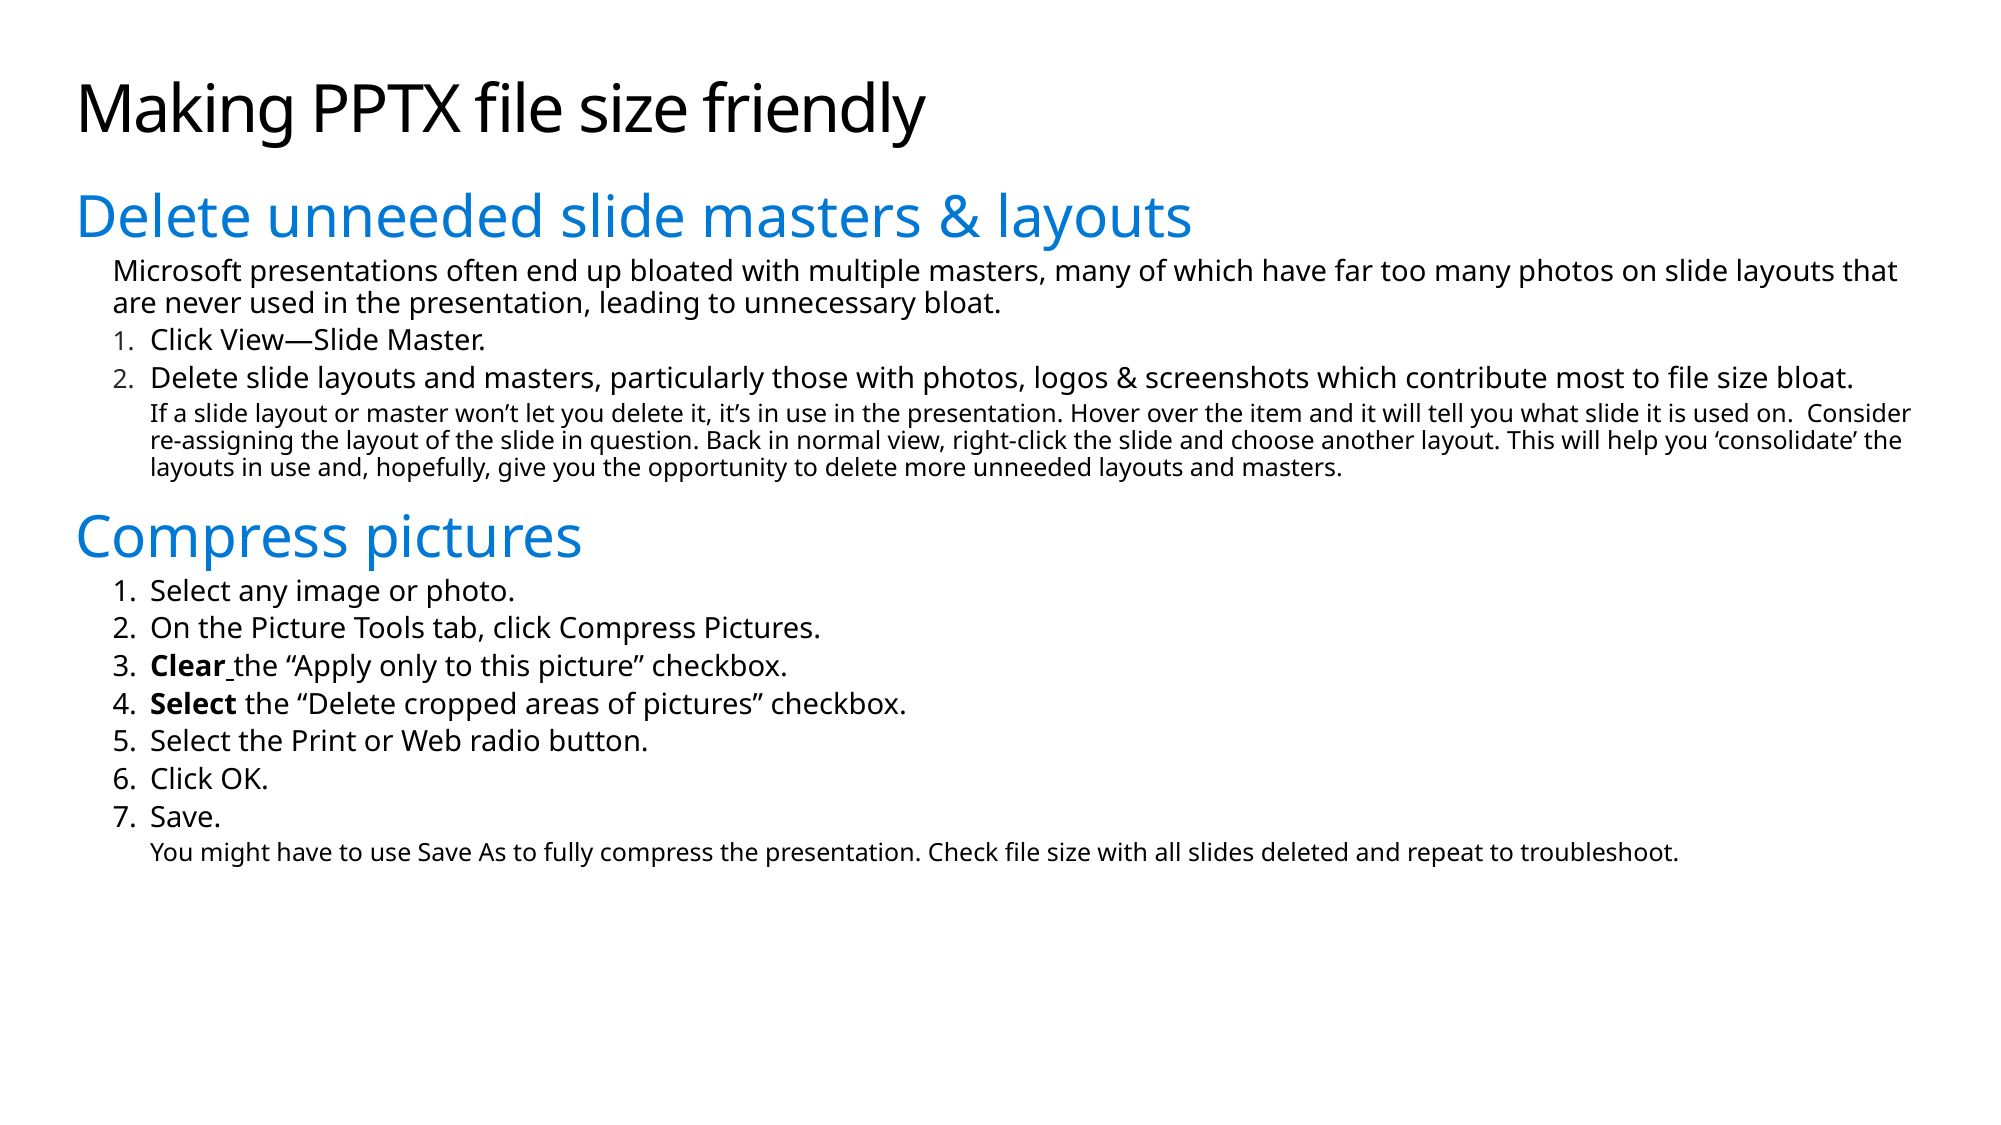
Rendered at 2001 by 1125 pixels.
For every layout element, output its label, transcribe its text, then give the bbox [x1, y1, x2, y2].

list Delete unneeded slide masters & layouts Microsoft presentations often end up bloated with multiple masters, many of which have far too many photos on slide layouts that are never used in the presentation, leading to unnecessary bloat. Click View—Slide Master. Delete slide layouts and masters, particularly those with photos, logos & screenshots which contribute most to file size bloat. If a slide layout or master won’t let you delete it, it’s in use in the presentation. Hover over the item and it will tell you what slide it is used on. Consider re-assigning the layout of the slide in question. Back in normal view, right-click the slide and choose another layout. This will help you ‘consolidate’ the layouts in use and, hopefully, give you the opportunity to delete more unneeded layouts and masters. Compress pictures 1. Select any image or photo. 2. On the Picture Tools tab, click Compress Pictures. 3. Clear the “Apply only to this picture” checkbox. 4. Select the “Delete cropped areas of pictures” checkbox. 5. Select the Print or Web radio button. 6. Click OK. 7. Save. You might have to use Save As to fully compress the presentation. Check file size with all slides deleted and repeat to troubleshoot. [75, 187, 1925, 436]
title Making PPTX file size friendly [75, 75, 1925, 148]
